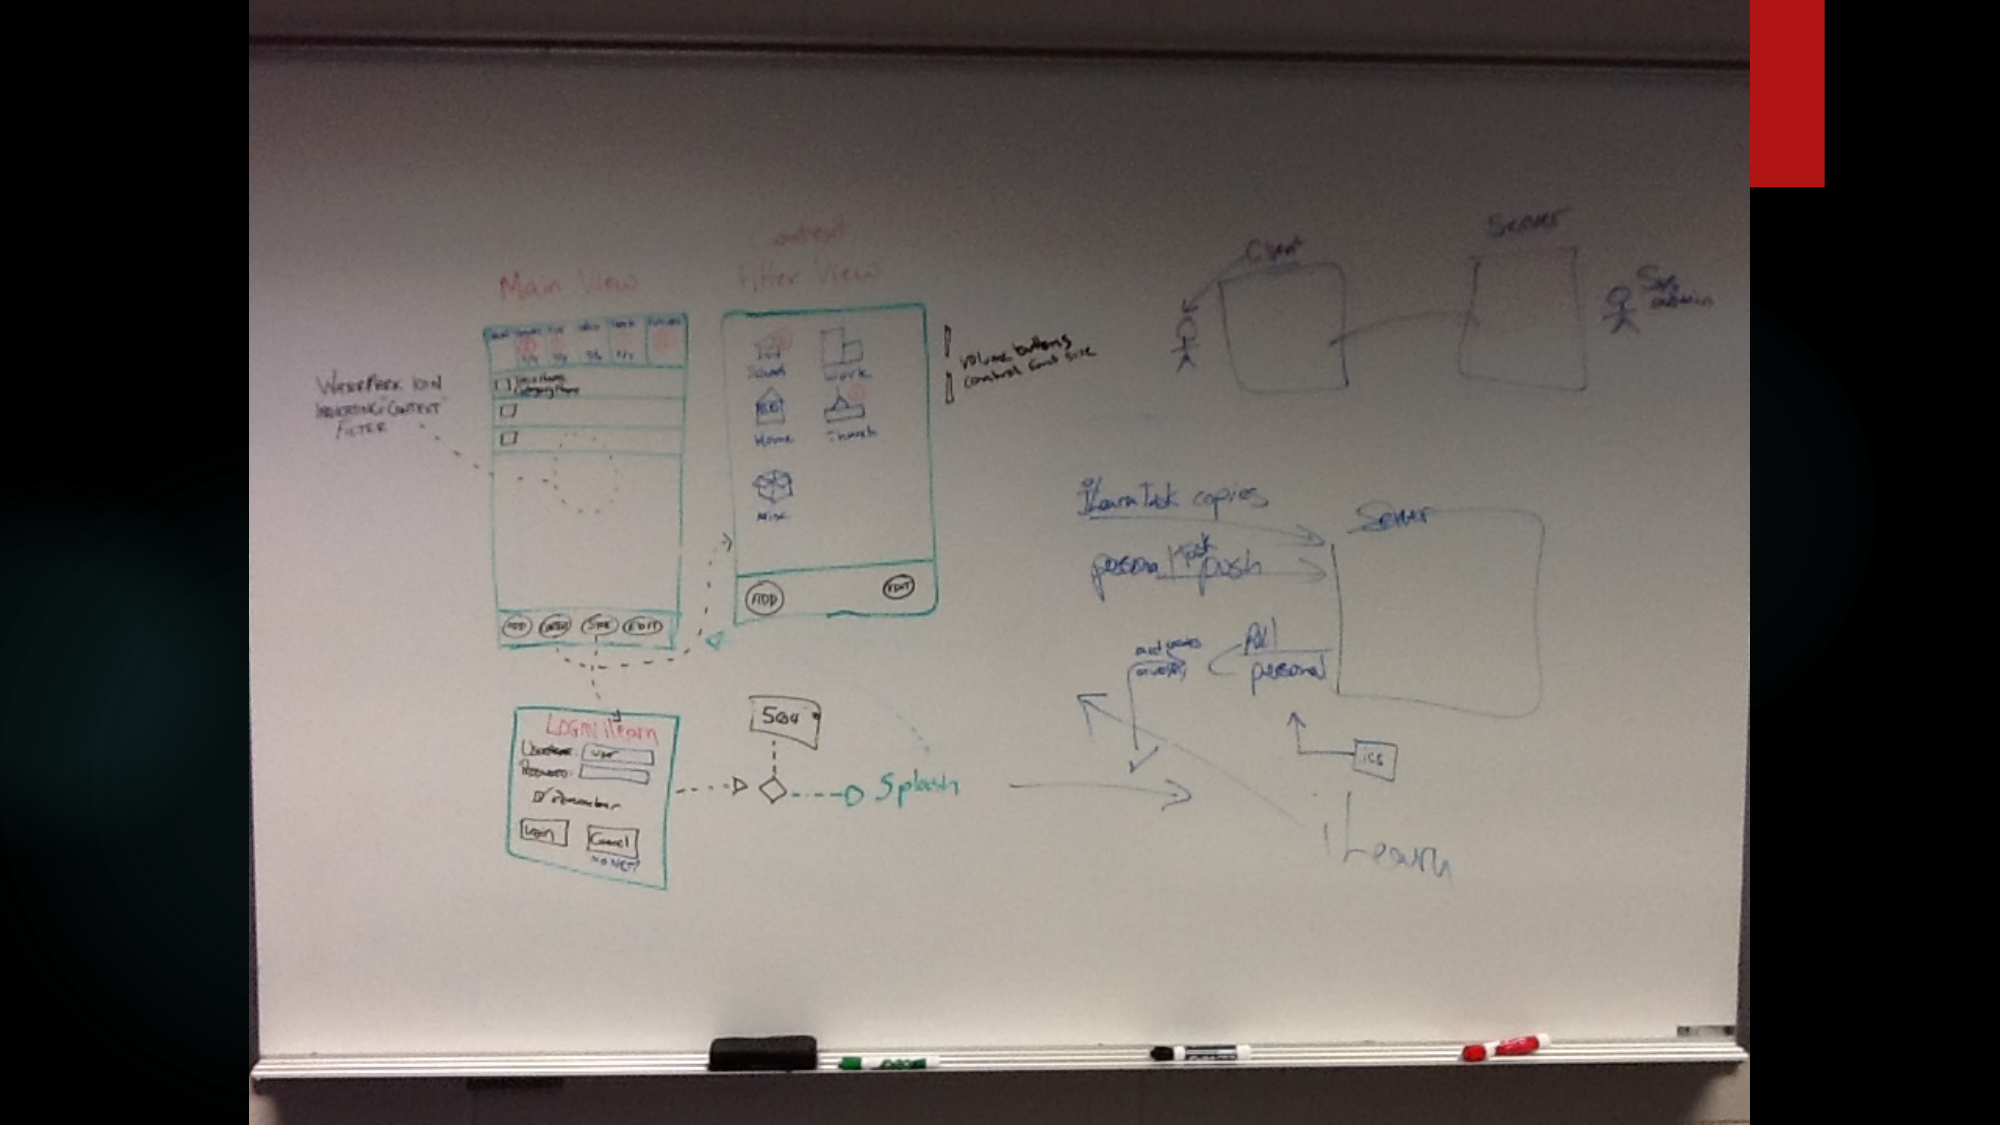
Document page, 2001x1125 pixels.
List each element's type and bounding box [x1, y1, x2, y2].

picture [0, 0, 1751, 1125]
